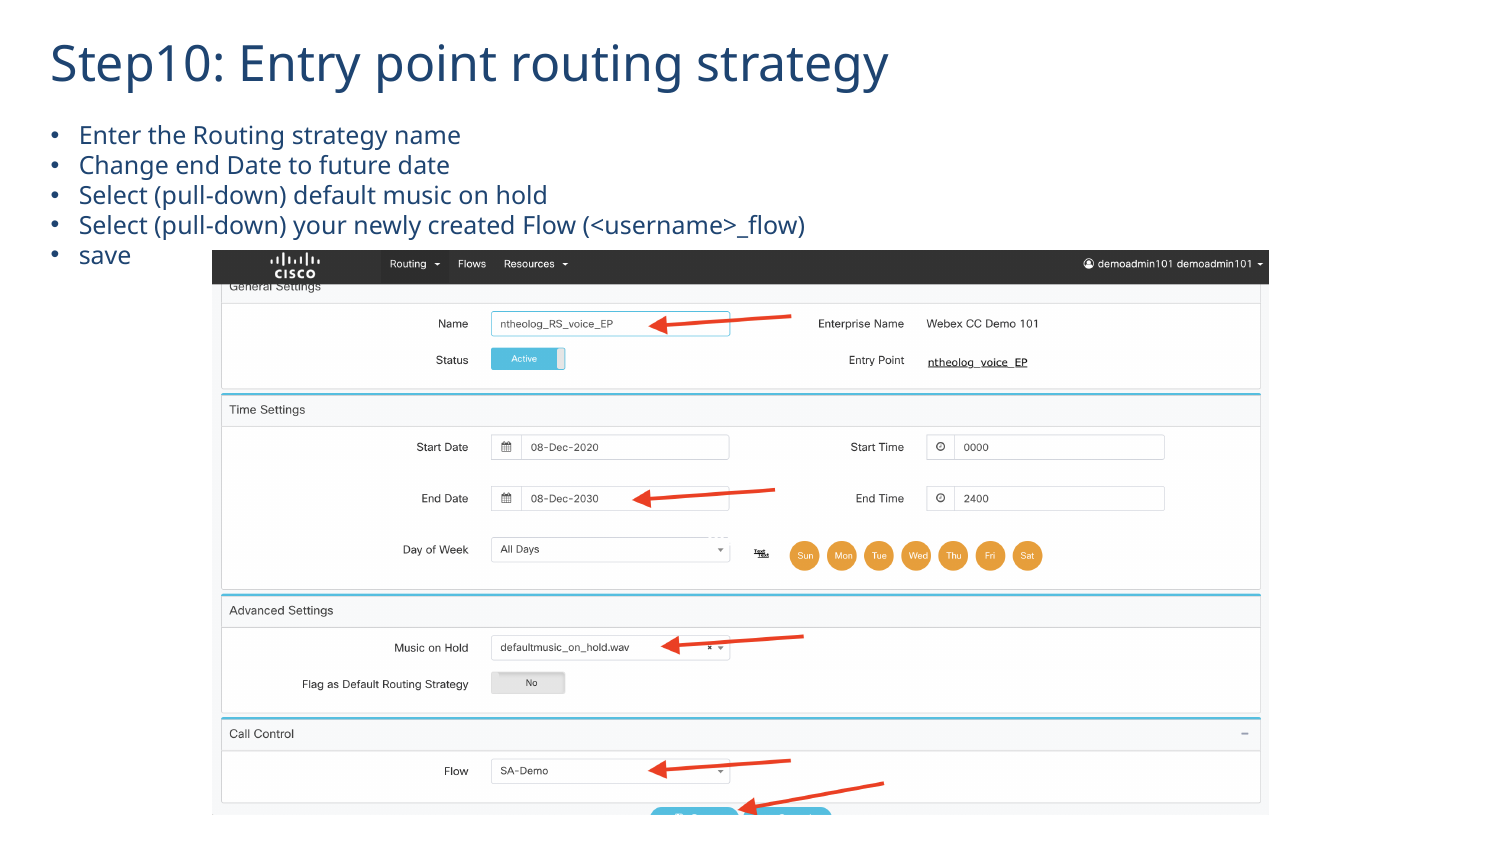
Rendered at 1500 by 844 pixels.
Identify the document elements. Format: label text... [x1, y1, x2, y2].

picture [212, 250, 1269, 816]
text_box Enter the Routing strategy name Change end Date to future date Select (pull-down) default music on hold Select (pull-down) your newly created Flow (<username>_flow) save [35, 112, 1350, 277]
text_box Step10: Entry point routing strategy [35, 23, 1332, 99]
